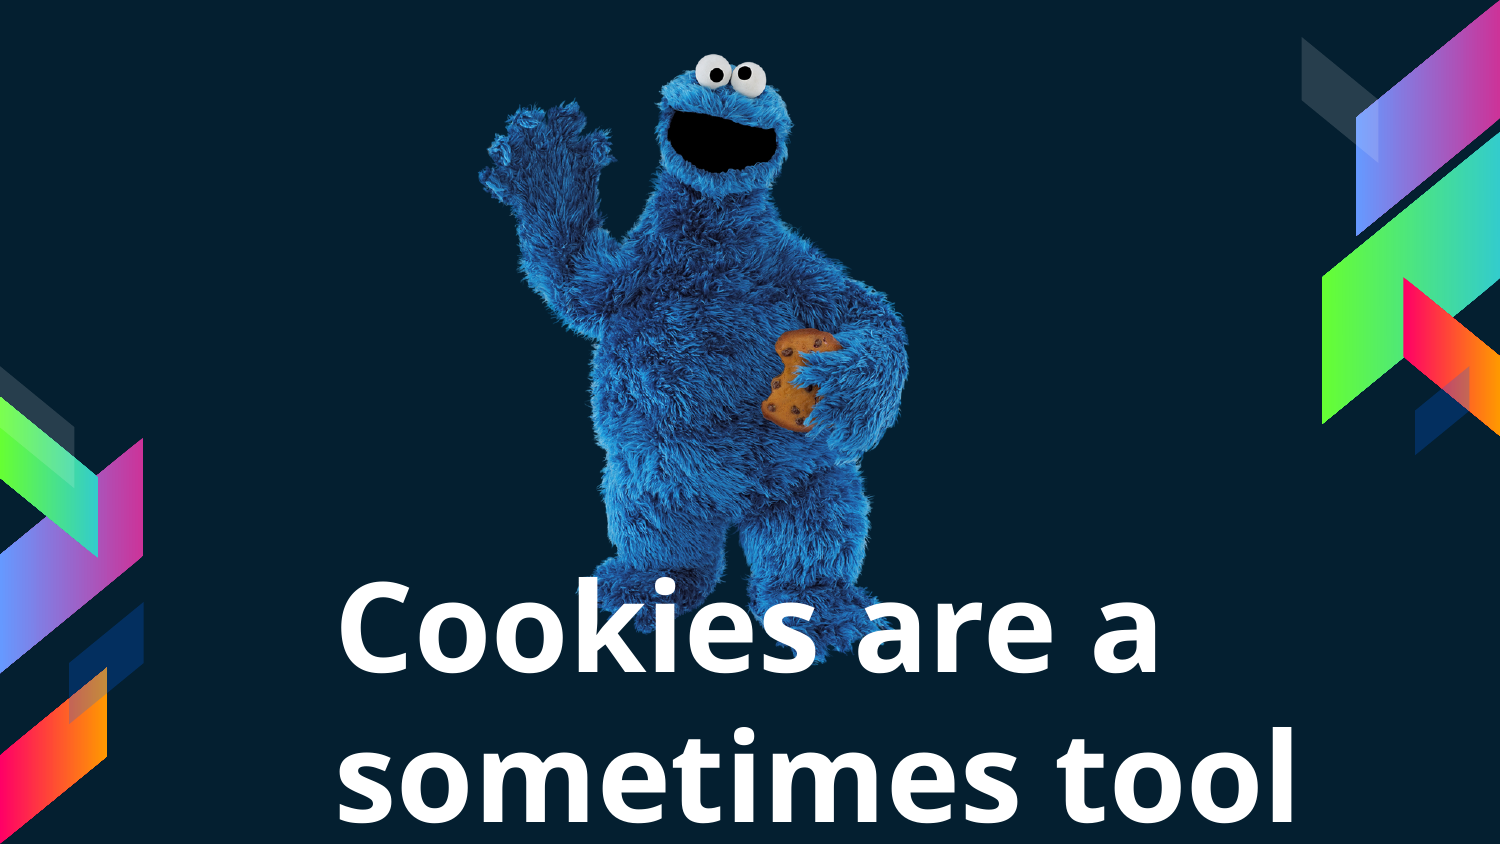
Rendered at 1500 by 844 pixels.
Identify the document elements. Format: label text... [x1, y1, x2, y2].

text_box Cookies are a sometimes tool [319, 672, 1420, 844]
picture [467, 46, 920, 673]
